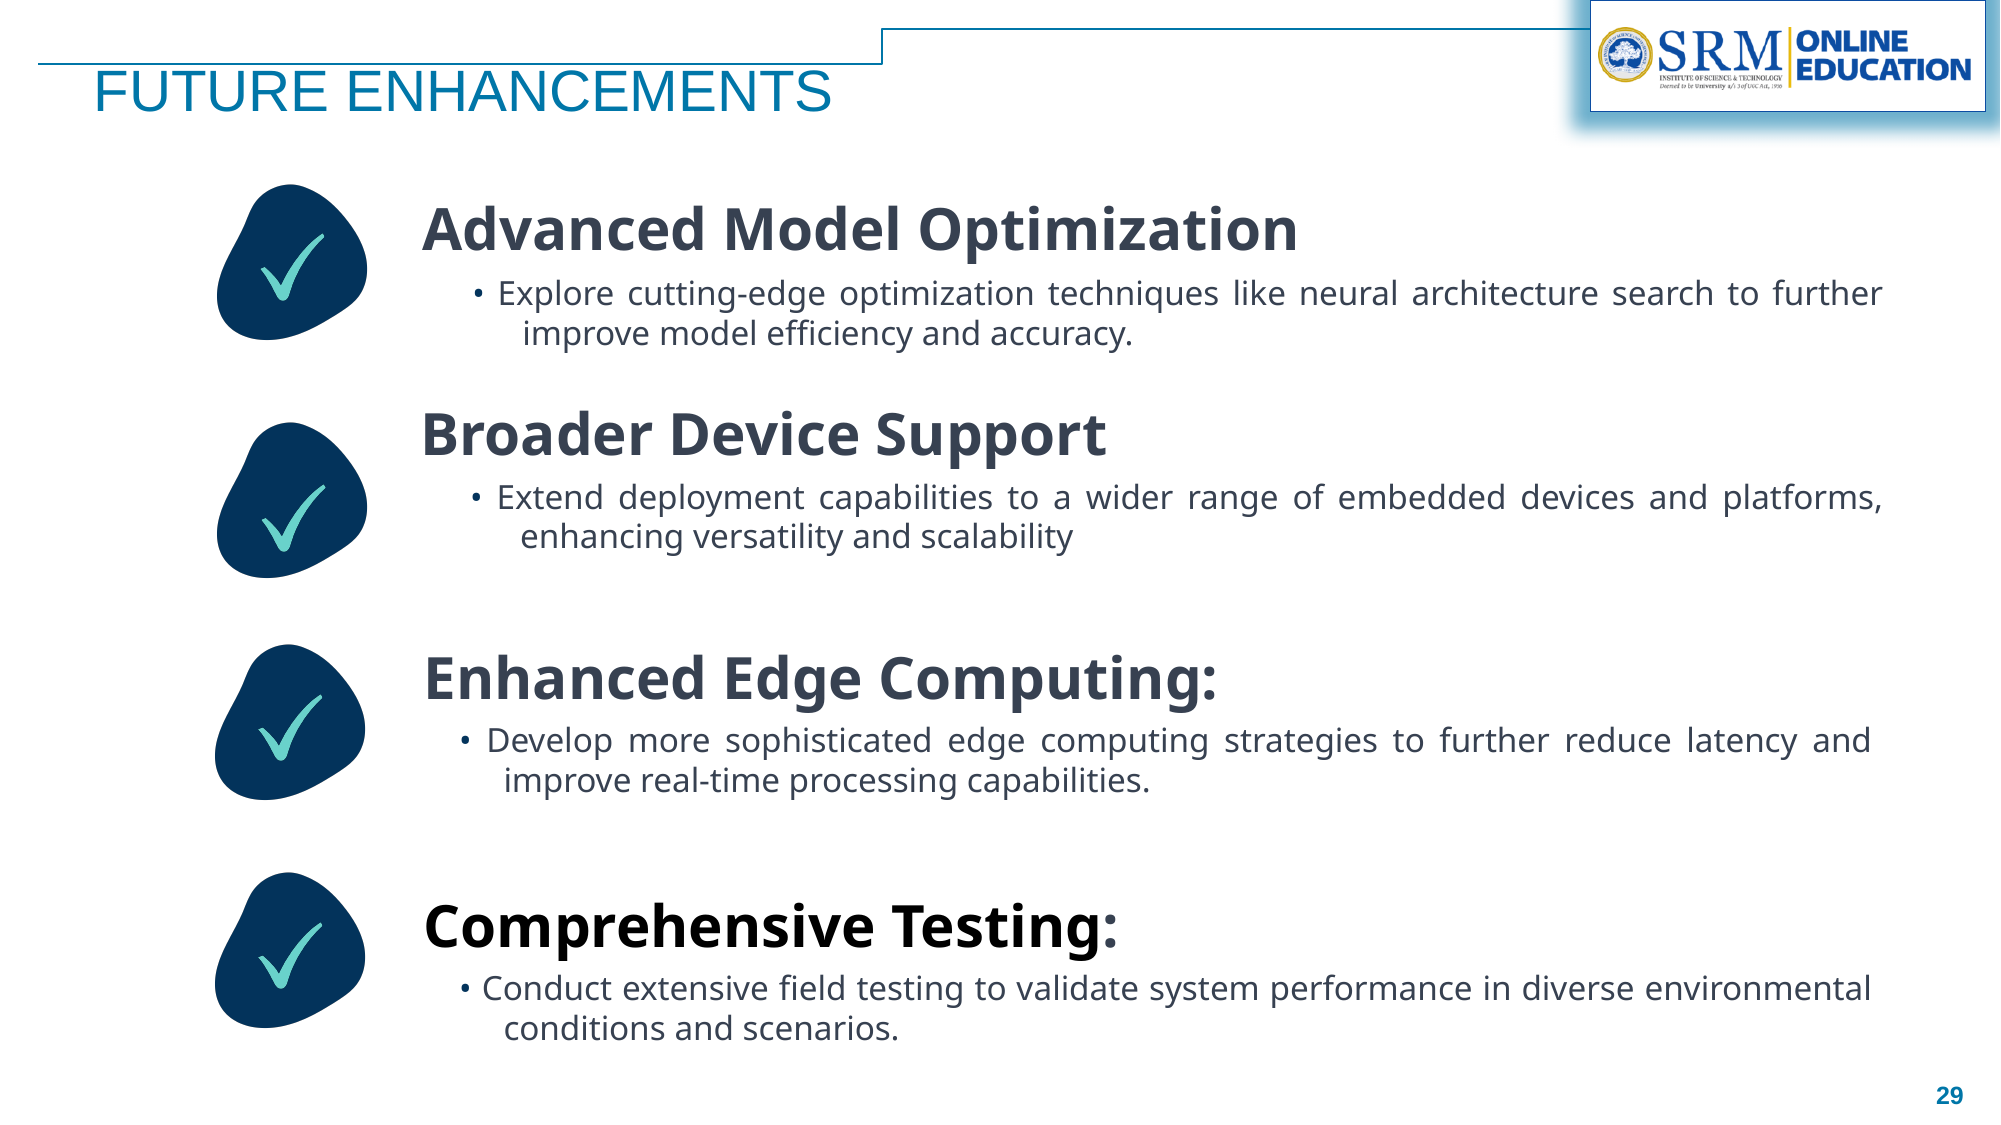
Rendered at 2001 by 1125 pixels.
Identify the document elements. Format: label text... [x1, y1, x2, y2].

picture [1590, 0, 1986, 112]
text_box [216, 421, 368, 579]
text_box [408, 641, 1875, 852]
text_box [419, 396, 1886, 557]
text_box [214, 871, 366, 1029]
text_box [216, 183, 368, 341]
title FUTURE ENHANCEMENTS [78, 45, 1846, 209]
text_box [408, 889, 1875, 1049]
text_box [214, 643, 366, 801]
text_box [421, 191, 1886, 395]
